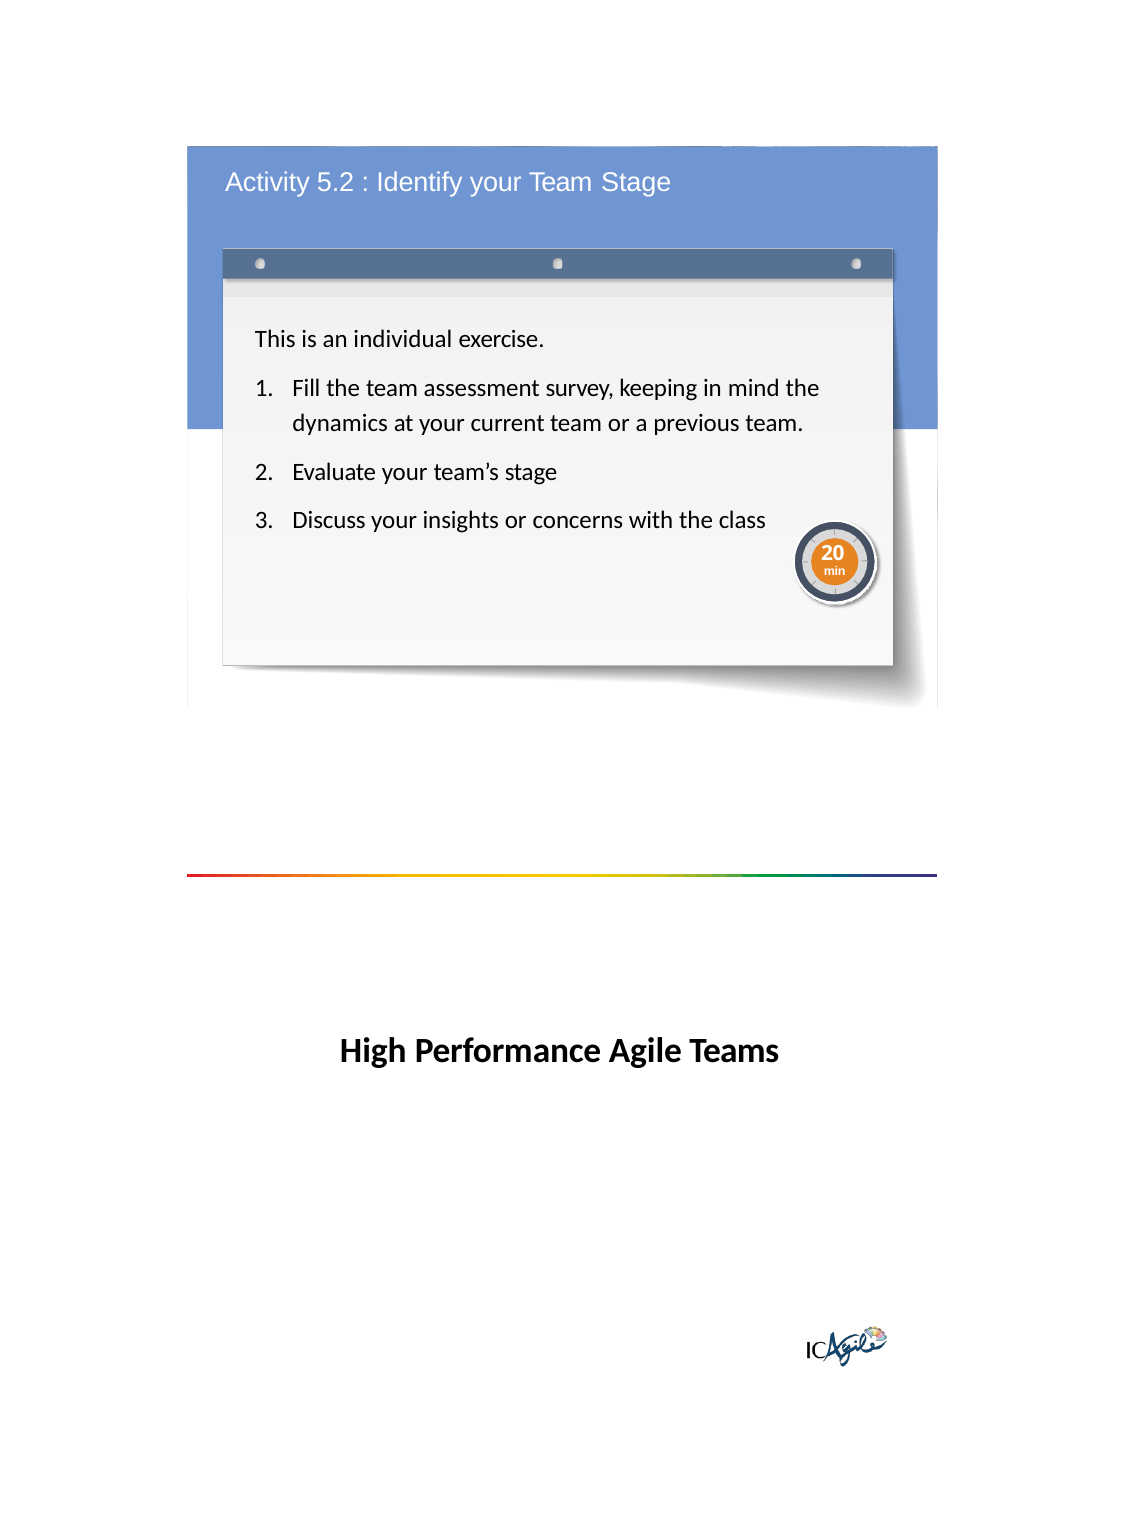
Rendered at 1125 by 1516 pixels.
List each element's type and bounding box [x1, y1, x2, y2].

text_box [337, 1026, 788, 1070]
text_box [799, 1323, 893, 1369]
text_box [187, 146, 938, 729]
